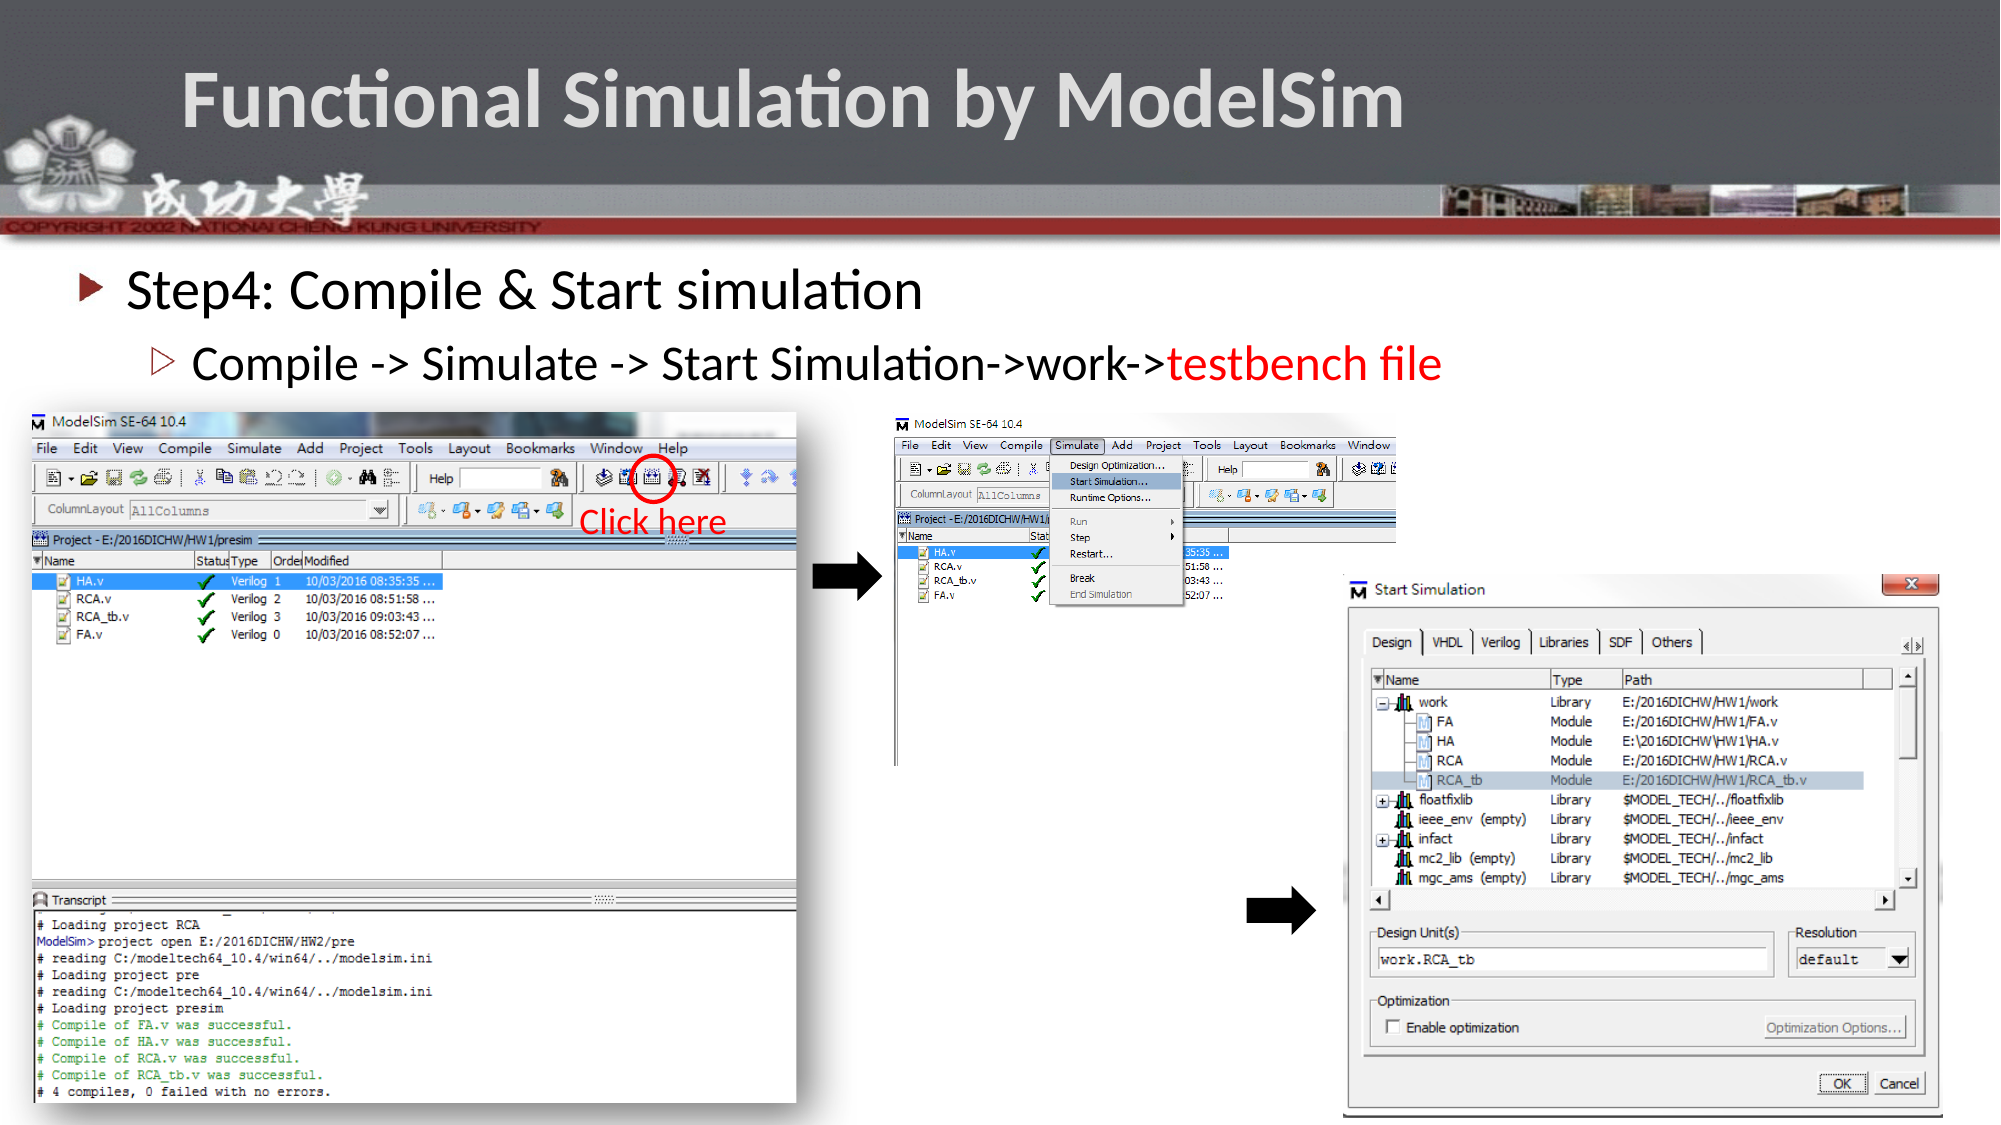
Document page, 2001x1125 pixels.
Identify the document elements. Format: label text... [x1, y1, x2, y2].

text_box [1244, 883, 1319, 938]
list Step4: Compile & Start simulation Compile -> Simulate -> Start Simulation->work->testbench file [54, 243, 1961, 1083]
picture [0, 0, 2000, 250]
picture [893, 412, 1944, 1118]
text_box [810, 549, 885, 603]
title Functional Simulation by ModelSim [166, 0, 1967, 188]
picture [69, 265, 111, 307]
picture [144, 343, 180, 379]
picture [31, 412, 797, 1104]
